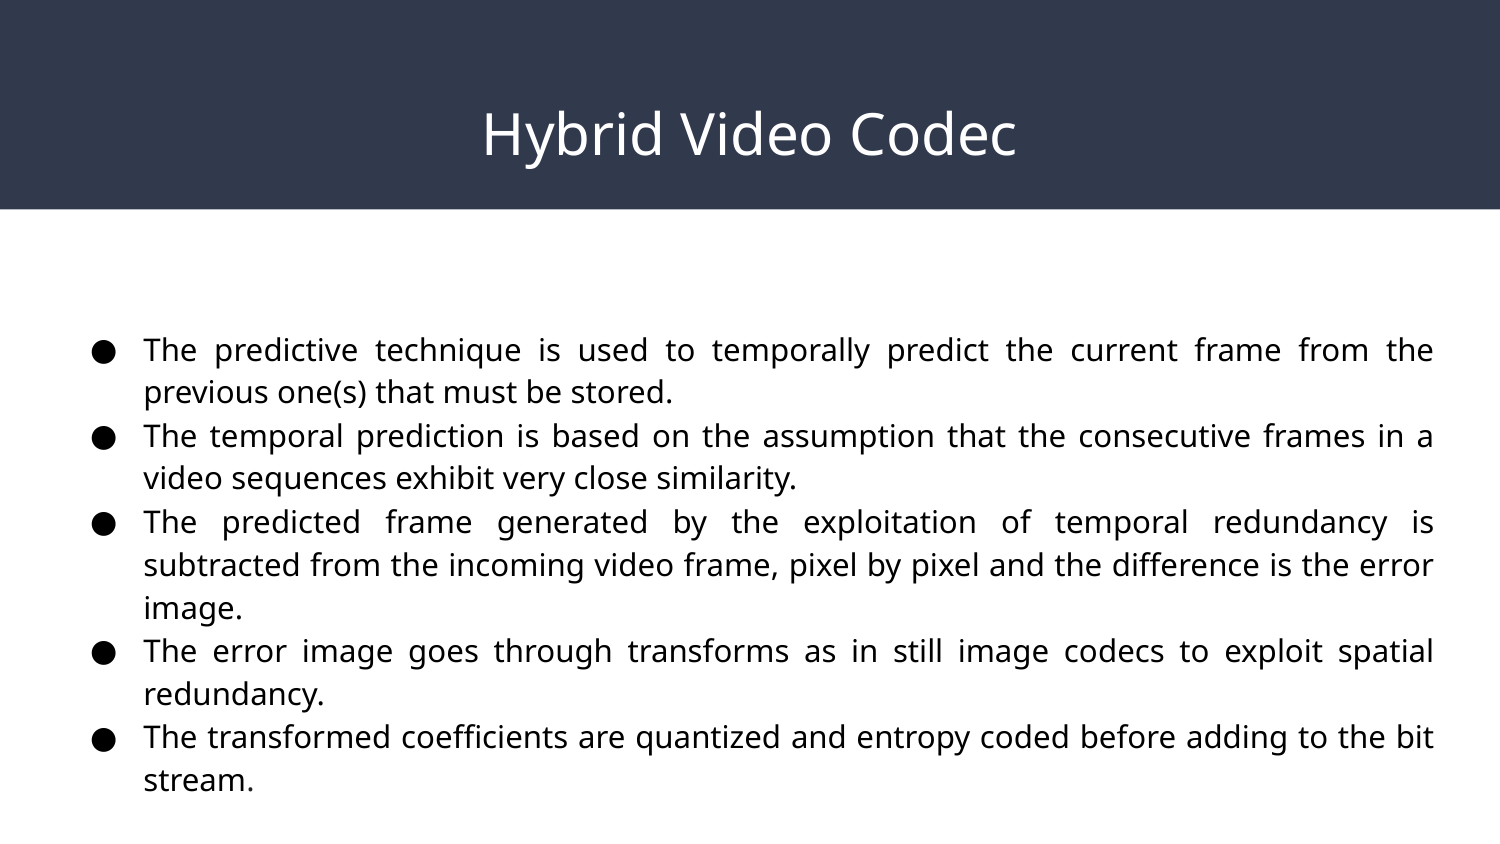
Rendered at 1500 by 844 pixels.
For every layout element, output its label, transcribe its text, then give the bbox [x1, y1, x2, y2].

text_box The predictive technique is used to temporally predict the current frame from the previous one(s) that must be stored. The temporal prediction is based on the assumption that the consecutive frames in a video sequences exhibit very close similarity. The predicted frame generated by the exploitation of temporal redundancy is subtracted from the incoming video frame, pixel by pixel and the difference is the error image. The error image goes through transforms as in still image codecs to exploit spatial redundancy. The transformed coefficients are quantized and entropy coded before adding to the bit stream. [53, 309, 1451, 717]
title Hybrid Video Codec [51, 82, 1449, 185]
